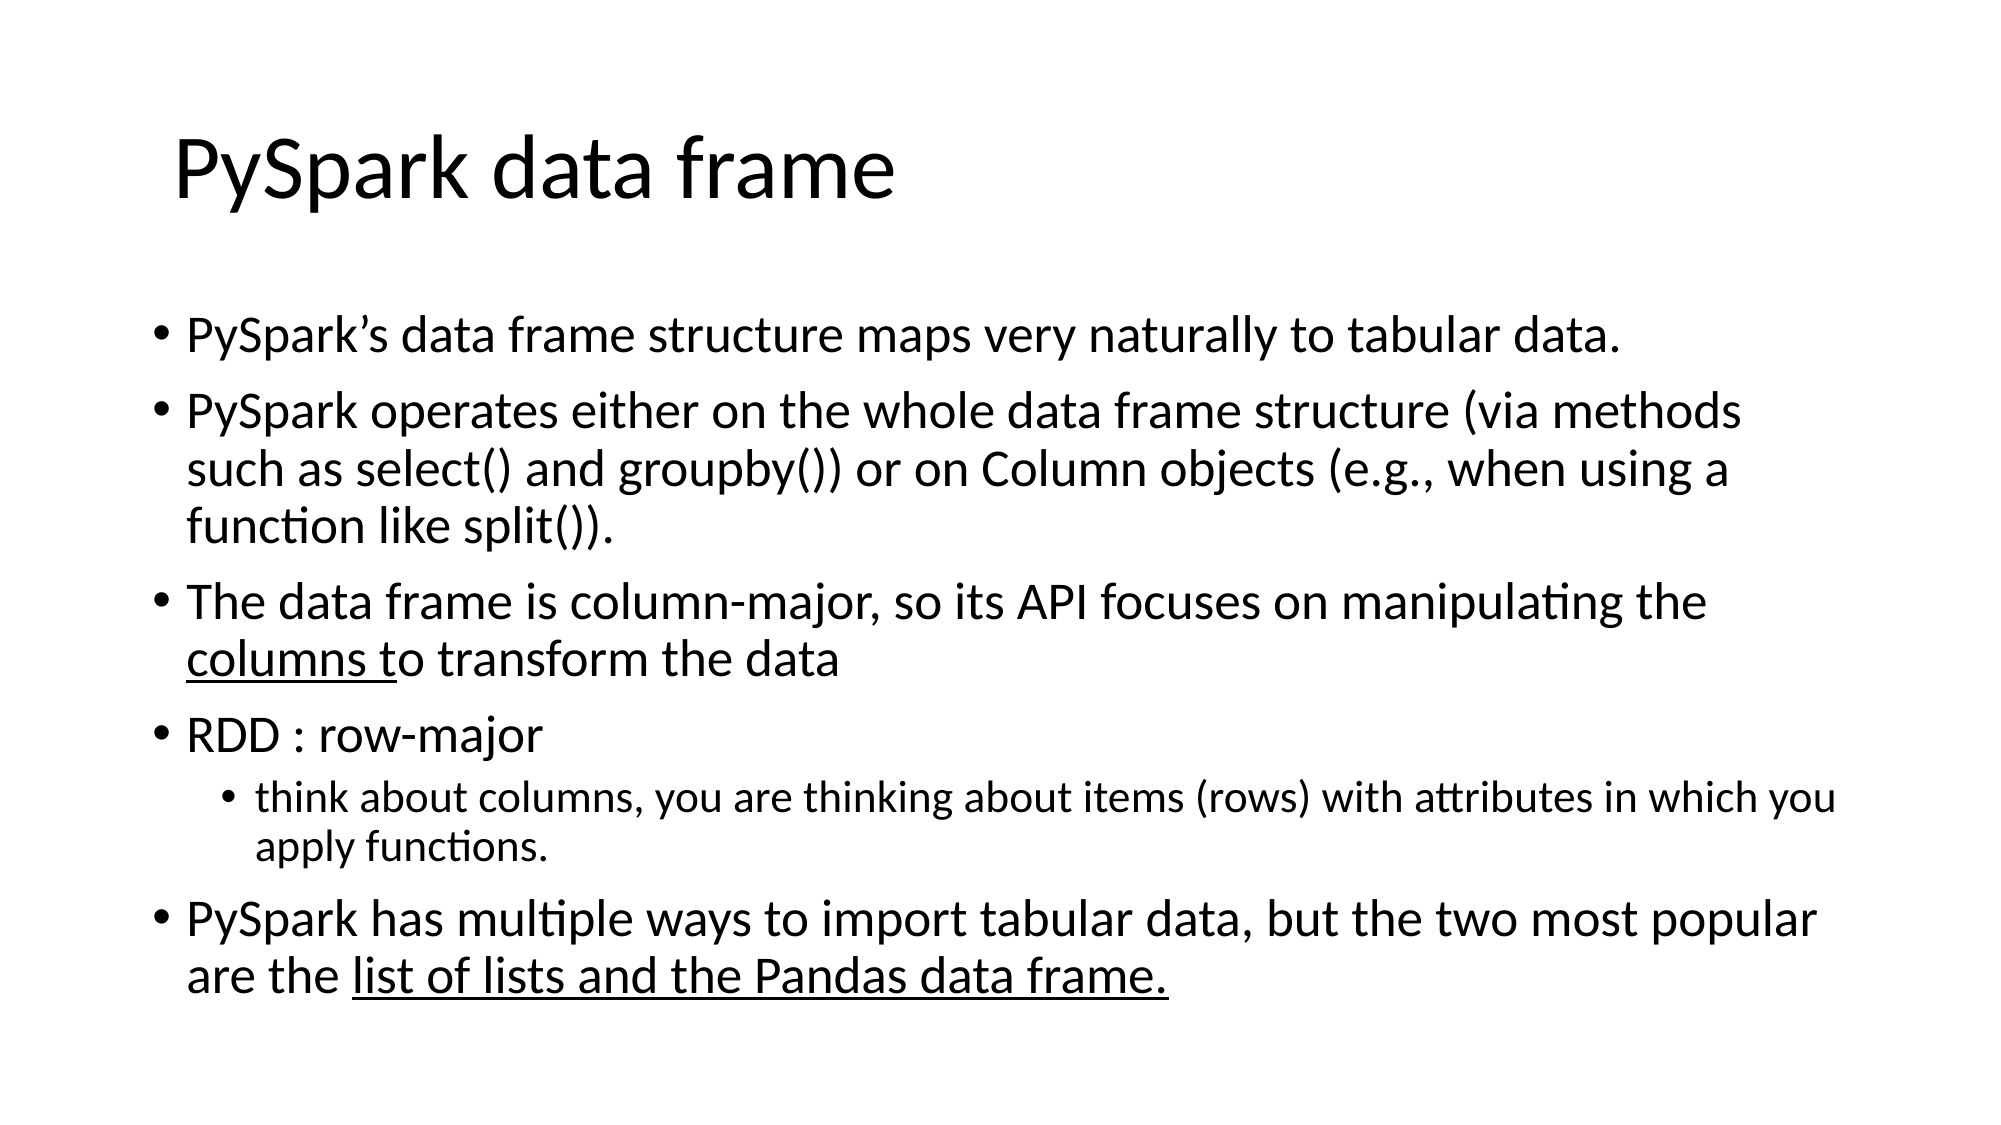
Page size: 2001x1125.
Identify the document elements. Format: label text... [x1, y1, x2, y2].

title PySpark data frame [137, 59, 1863, 278]
list PySpark’s data frame structure maps very naturally to tabular data. PySpark operates either on the whole data frame structure (via methods such as select() and groupby()) or on Column objects (e.g., when using a function like split()). The data frame is column-major, so its API focuses on manipulating the columns to transform the data RDD : row-major think about columns, you are thinking about items (rows) with attributes in which you apply functions. PySpark has multiple ways to import tabular data, but the two most popular are the list of lists and the Pandas data frame. [137, 299, 1863, 1014]
